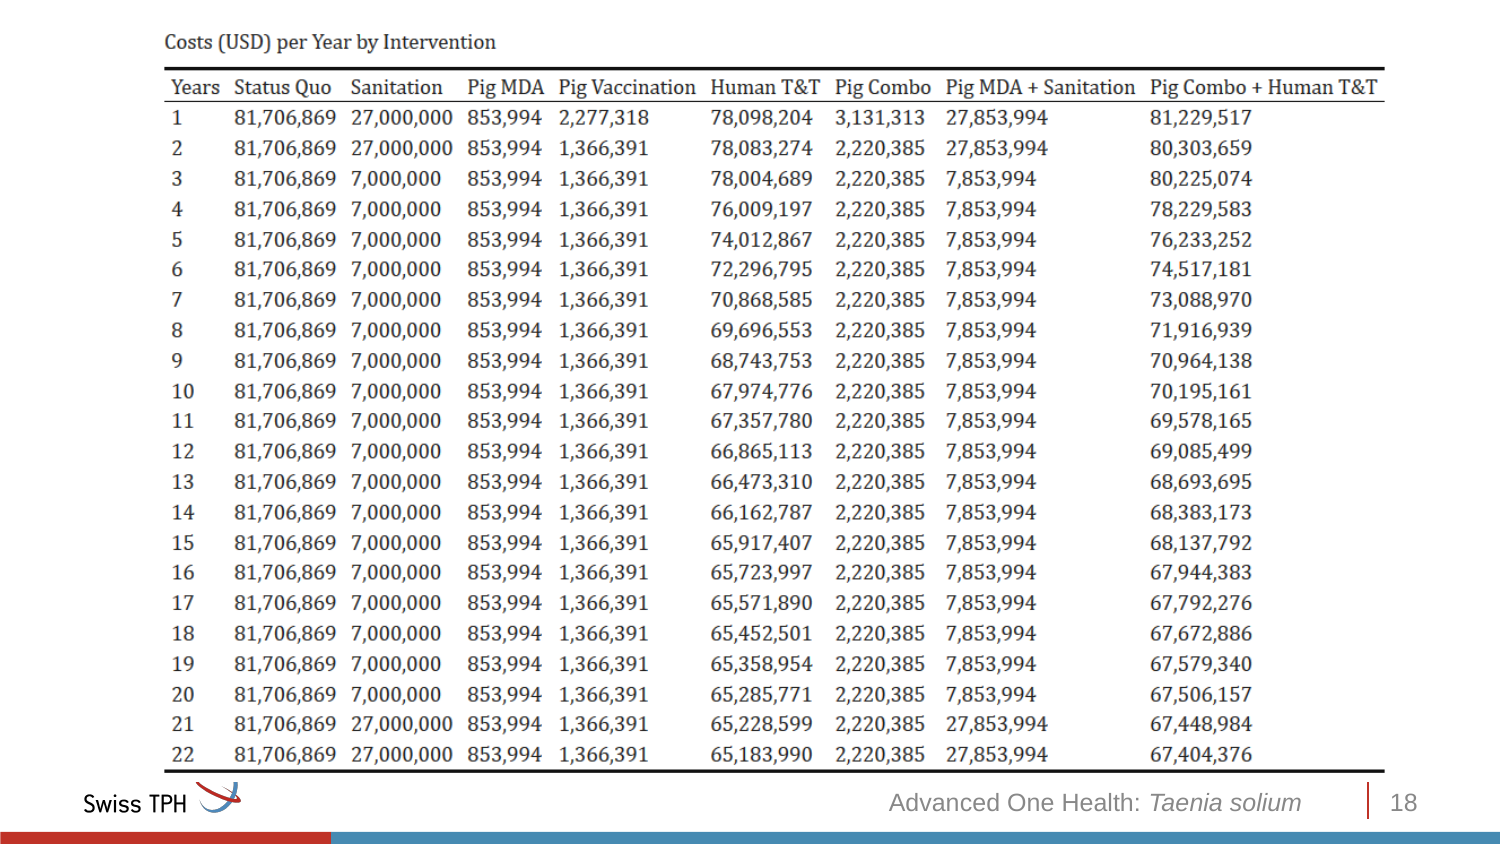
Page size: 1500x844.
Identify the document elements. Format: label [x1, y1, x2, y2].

picture [84, 24, 1396, 817]
